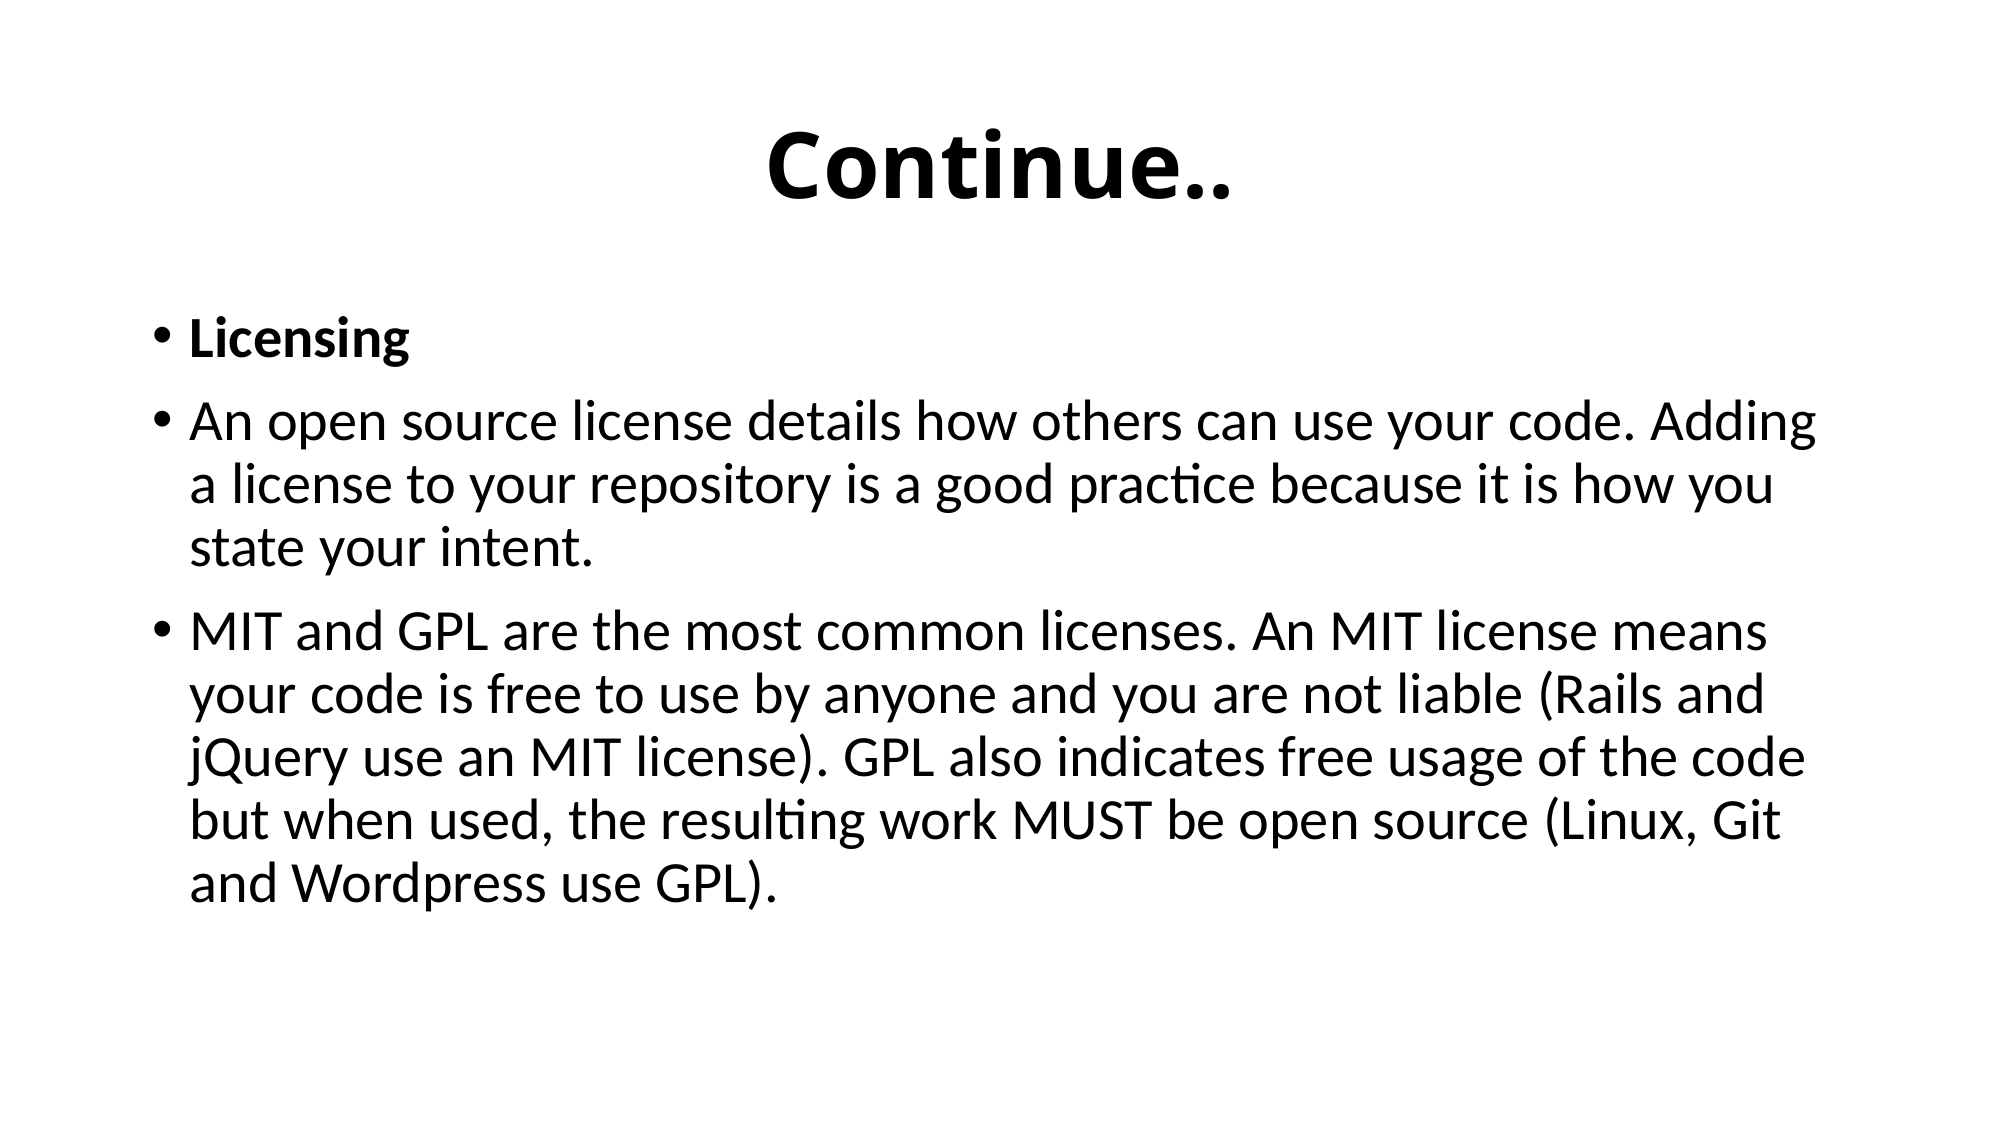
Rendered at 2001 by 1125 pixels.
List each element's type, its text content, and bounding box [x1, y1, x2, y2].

text_box Continue.. [137, 59, 1863, 278]
text_box Licensing An open source license details how others can use your code. Adding a license to your repository is a good practice because it is how you state your intent. MIT and GPL are the most common licenses. An MIT license means your code is free to use by anyone and you are not liable (Rails and jQuery use an MIT license). GPL also indicates free usage of the code but when used, the resulting work MUST be open source (Linux, Git and Wordpress use GPL). [137, 299, 1863, 1014]
